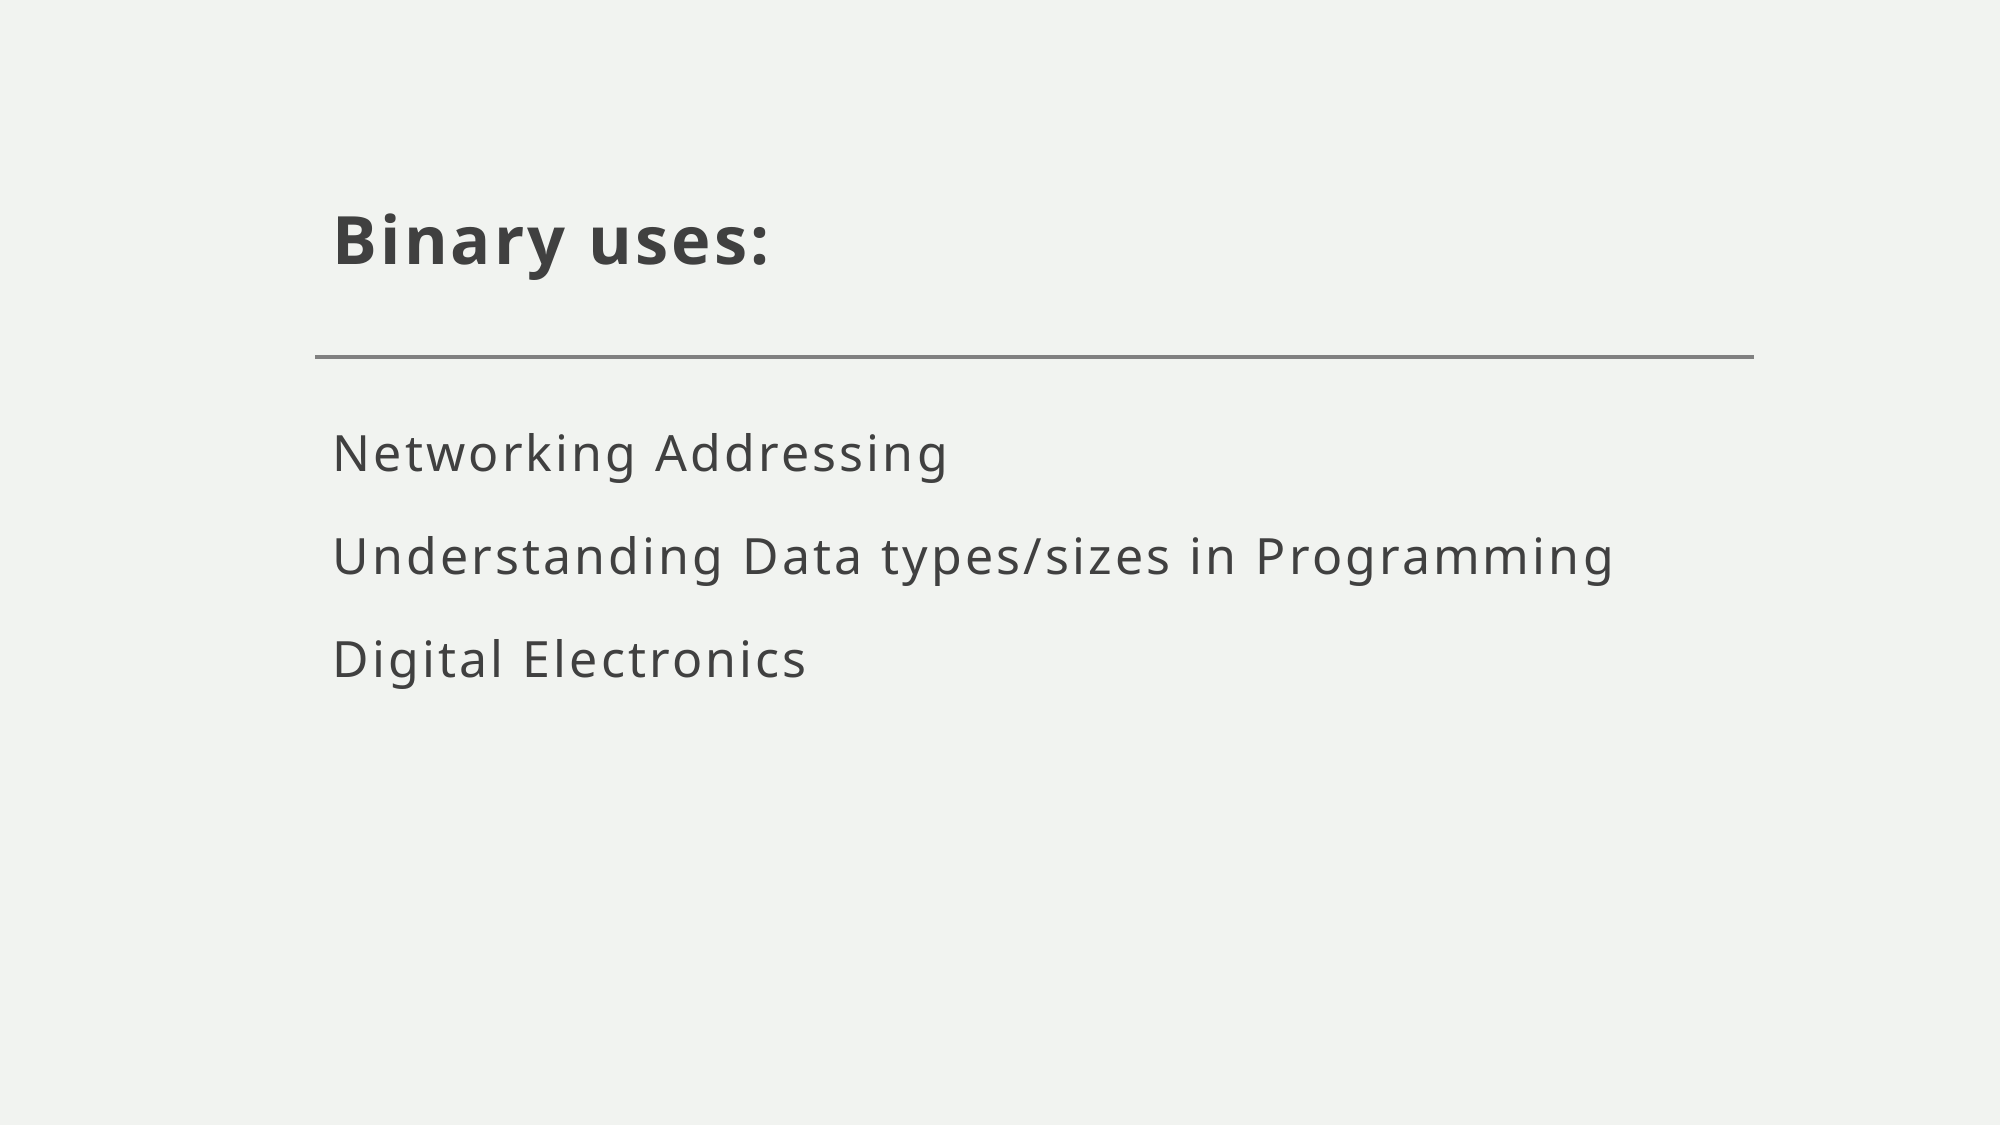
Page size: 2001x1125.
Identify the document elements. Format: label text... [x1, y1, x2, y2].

list Networking Addressing Understanding Data types/sizes in Programming Digital Electronics [315, 379, 1754, 979]
title Binary uses: [315, 72, 1754, 294]
